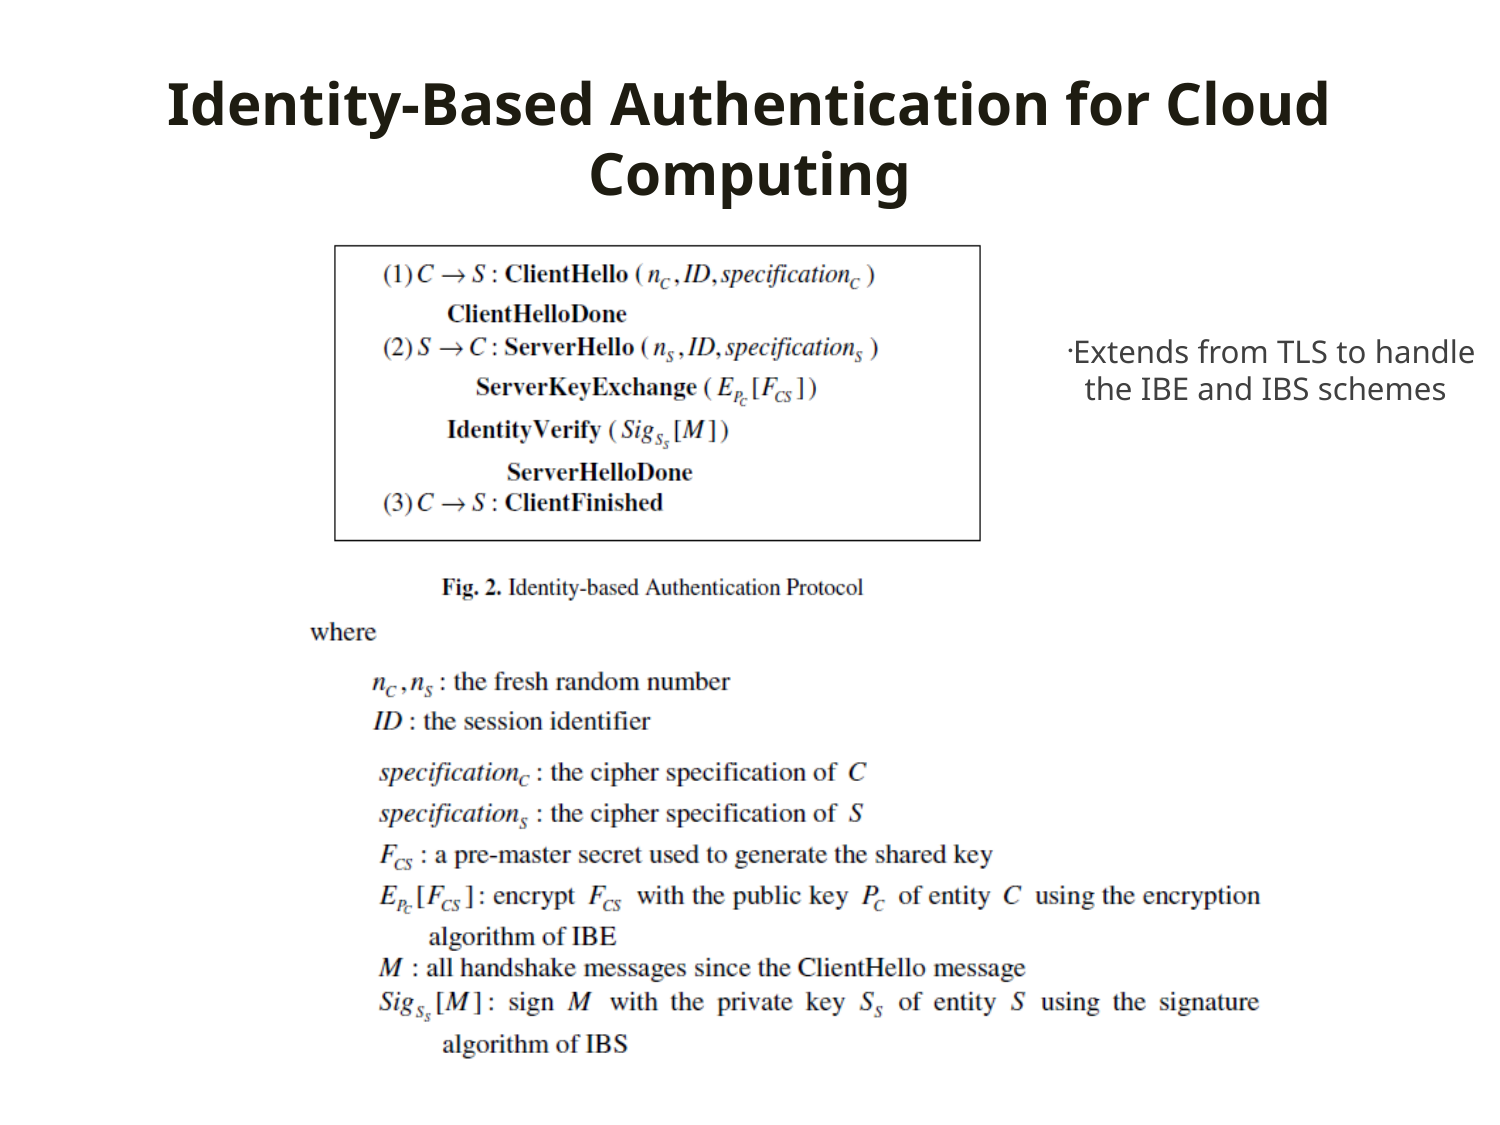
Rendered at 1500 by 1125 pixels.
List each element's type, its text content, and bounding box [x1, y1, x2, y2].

picture [282, 225, 1306, 1070]
list Extends from TLS to handle the IBE and IBS schemes [1036, 324, 1500, 461]
title Identity-Based Authentication for Cloud Computing [74, 51, 1425, 226]
